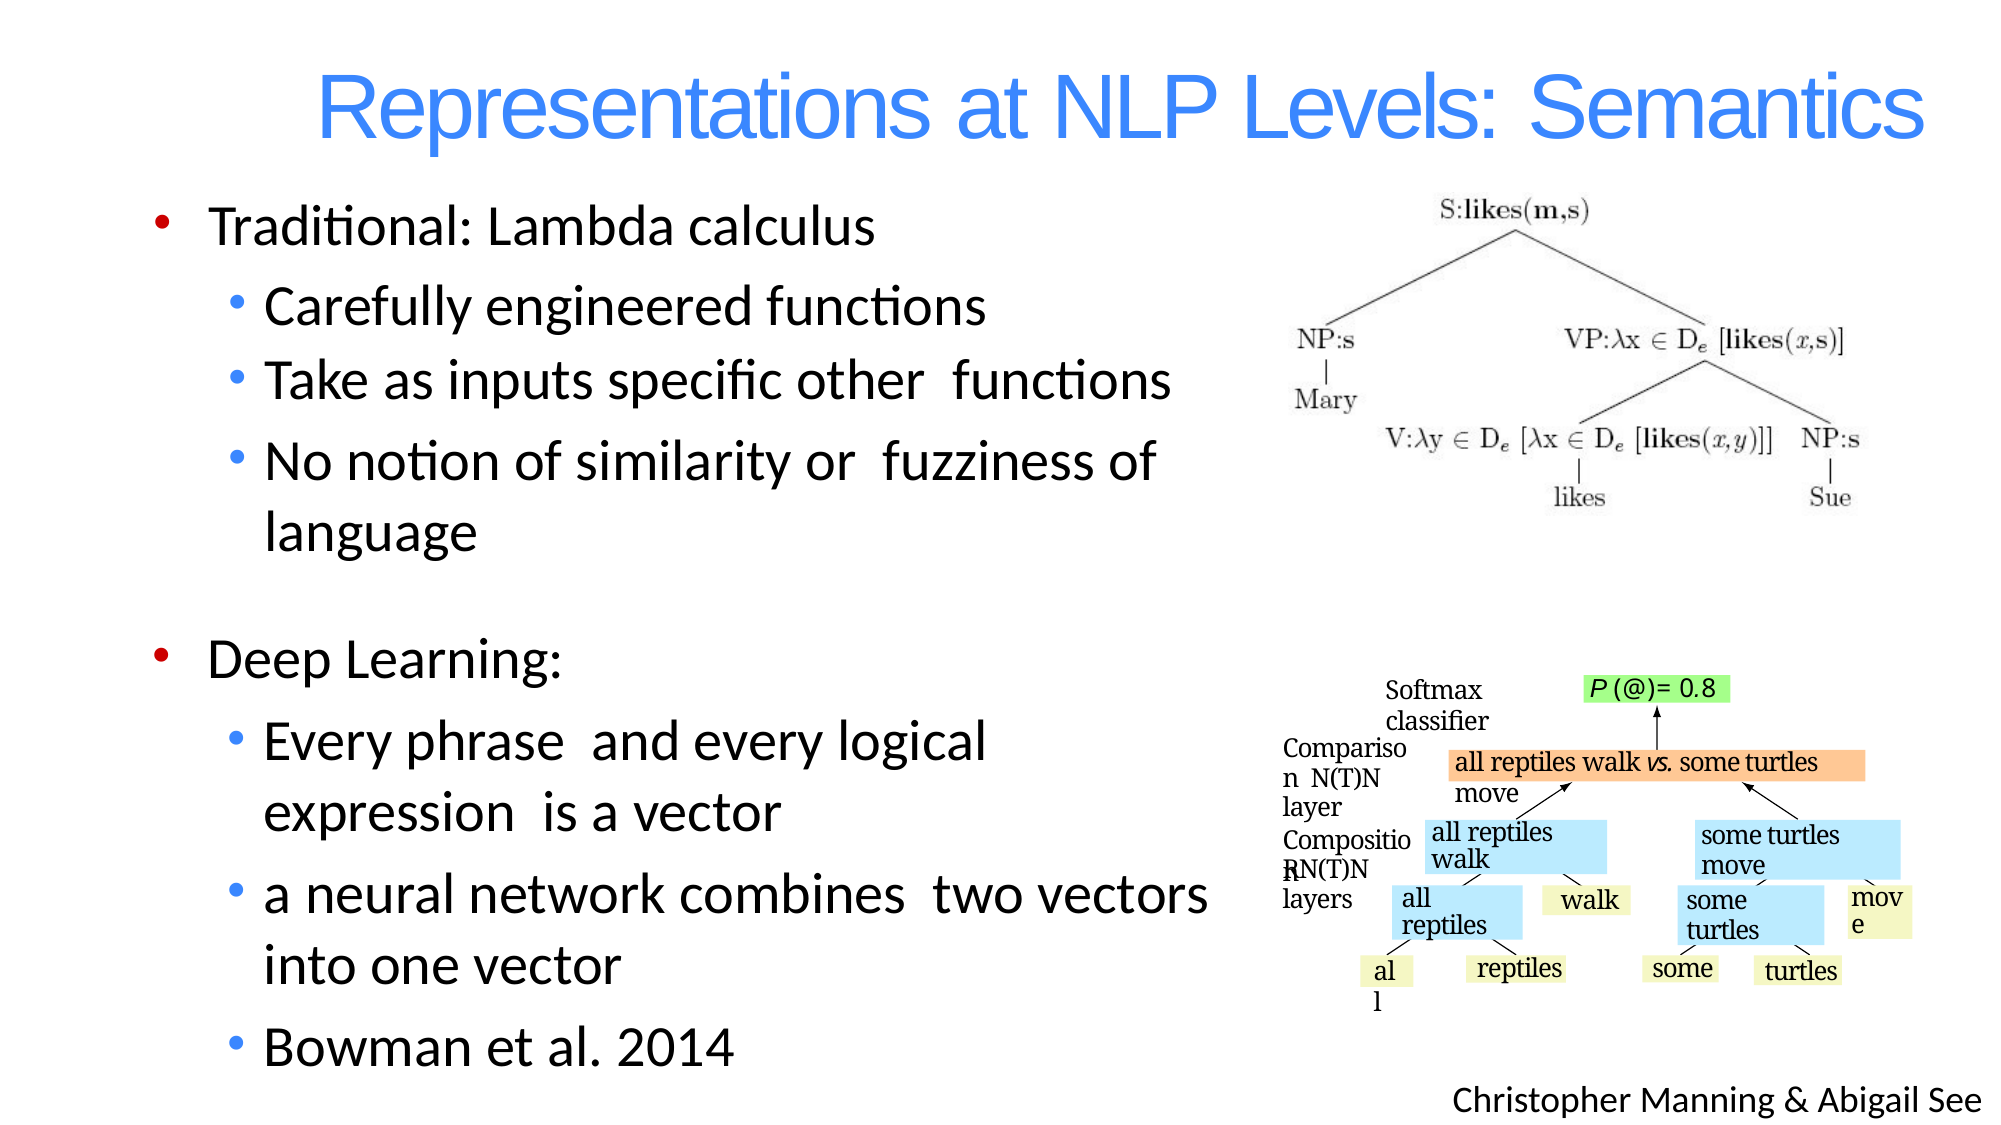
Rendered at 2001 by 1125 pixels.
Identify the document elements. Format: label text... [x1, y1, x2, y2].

text_box all reptiles [1392, 885, 1523, 940]
text_box Comparison N(T)N layer [1280, 728, 1417, 821]
text_box [1741, 781, 1799, 819]
text_box some turtles move [1695, 819, 1901, 880]
text_box all reptiles walk vs. some turtles move [1452, 743, 1862, 809]
text_box [1360, 955, 1371, 987]
text_box [1652, 704, 1662, 743]
text_box some [1642, 955, 1719, 983]
title Representations at NLP Levels: Semantics [312, 45, 2000, 236]
text_box Traditional: Lambda calculus Carefully engineered functions Take as inputs speciﬁc other functions No notion of similarity or fuzziness of language [149, 174, 1275, 563]
text_box turtles [1753, 955, 1842, 986]
text_box Softmax classifier [1383, 671, 1579, 737]
text_box all [1371, 951, 1403, 1017]
text_box [1403, 955, 1414, 987]
text_box move [1847, 885, 1913, 939]
text_box [1448, 749, 1452, 782]
text_box [1515, 781, 1573, 819]
text_box P (@)= 0.8 [1583, 675, 1731, 703]
text_box [1288, 192, 1869, 517]
text_box [1862, 749, 1866, 782]
text_box RN(T)N layers [1280, 850, 1375, 914]
text_box reptiles [1466, 955, 1566, 983]
text_box Deep Learning: Every phrase and every logical expression is a vector a neural network combines two vectors into one vector Bowman et al. 2014 [149, 617, 1257, 1079]
text_box Christopher Manning & Abigail See [1435, 1090, 2000, 1121]
text_box Composition [1280, 821, 1422, 887]
text_box all reptiles walk [1425, 819, 1608, 875]
text_box some turtles [1677, 885, 1825, 946]
text_box walk [1542, 885, 1631, 916]
